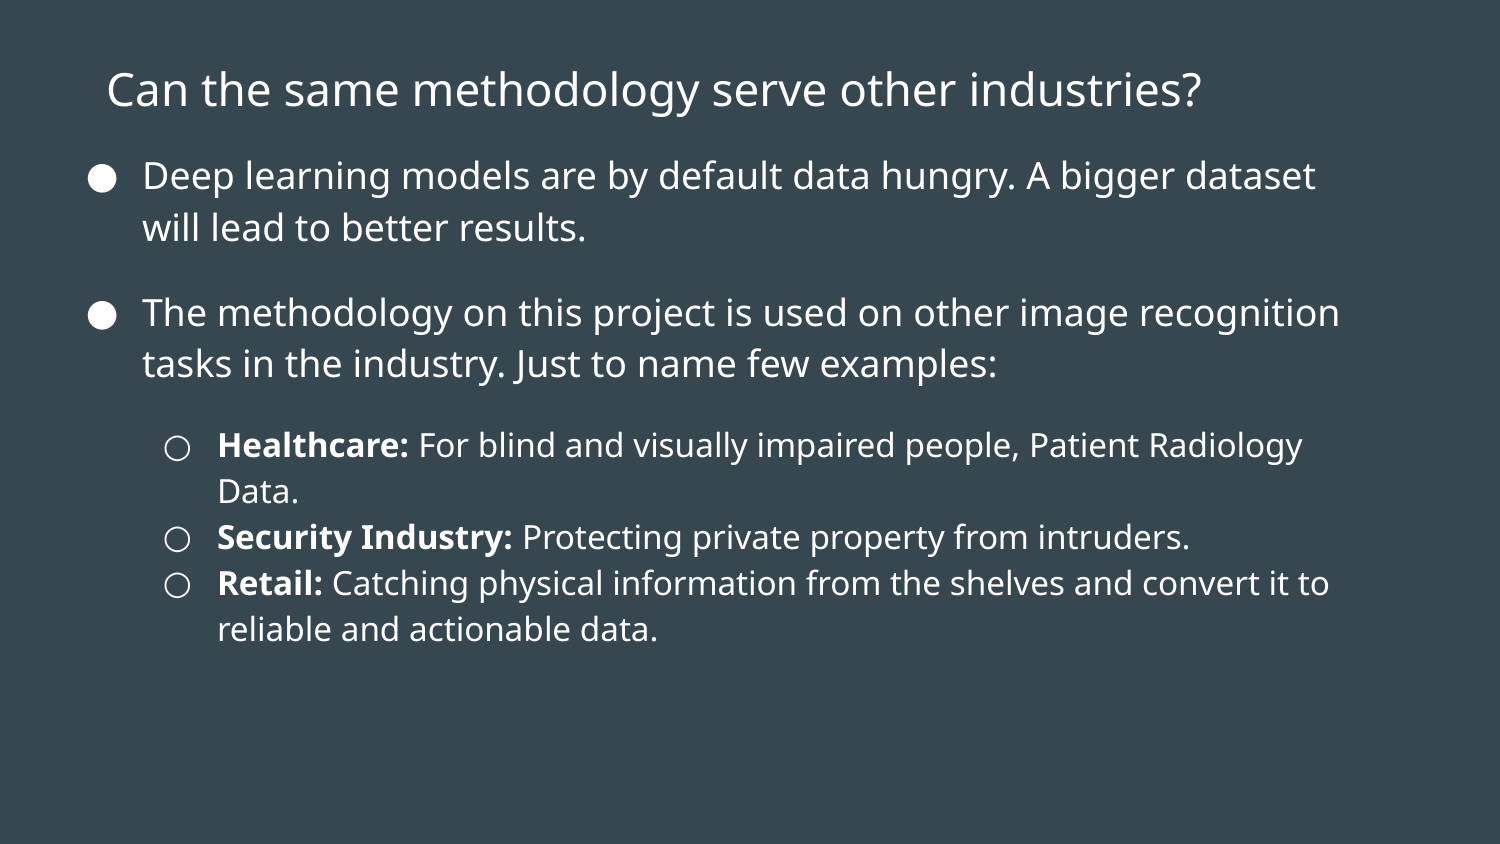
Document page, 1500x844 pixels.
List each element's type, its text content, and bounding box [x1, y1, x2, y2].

title Can the same methodology serve other industries? [91, 45, 1500, 134]
list Deep learning models are by default data hungry. A bigger dataset will lead to better results. The methodology on this project is used on other image recognition tasks in the industry. Just to name few examples: Healthcare: For blind and visually impaired people, Patient Radiology Data. Security Industry: Protecting private property from intruders. Retail: Catching physical information from the shelves and convert it to reliable and actionable data. [52, 129, 1385, 501]
